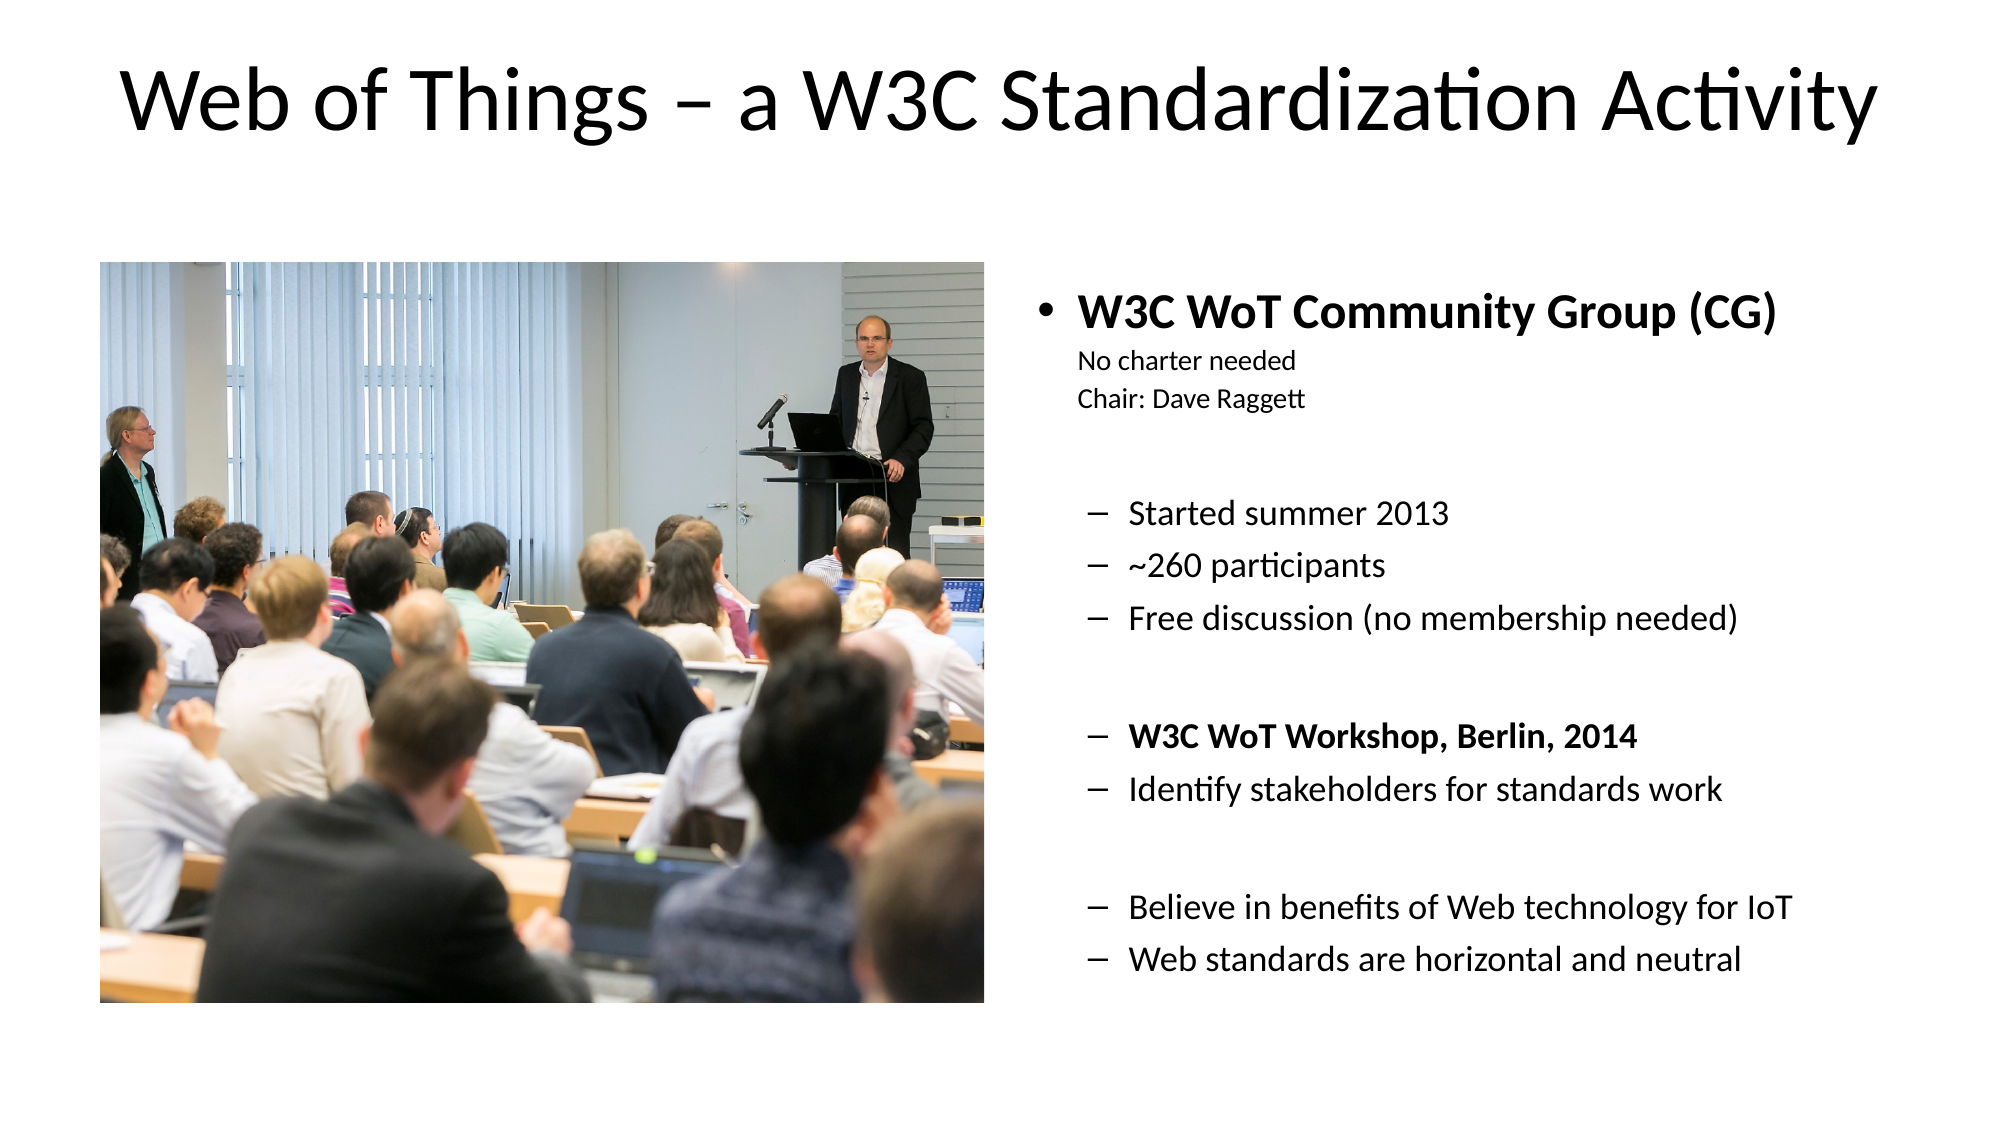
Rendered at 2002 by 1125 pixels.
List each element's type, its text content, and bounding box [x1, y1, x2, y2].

list W3C WoT Community Group (CG) No charter needed Chair: Dave Raggett Started summer 2013 ~260 participants Free discussion (no membership needed) W3C WoT Workshop, Berlin, 2014 Identify stakeholders for standards work Believe in benefits of Web technology for IoT Web standards are horizontal and neutral [1017, 262, 1934, 1005]
picture [99, 262, 985, 1003]
title Web of Things – a W3C Standardization Activity [0, 0, 2001, 188]
